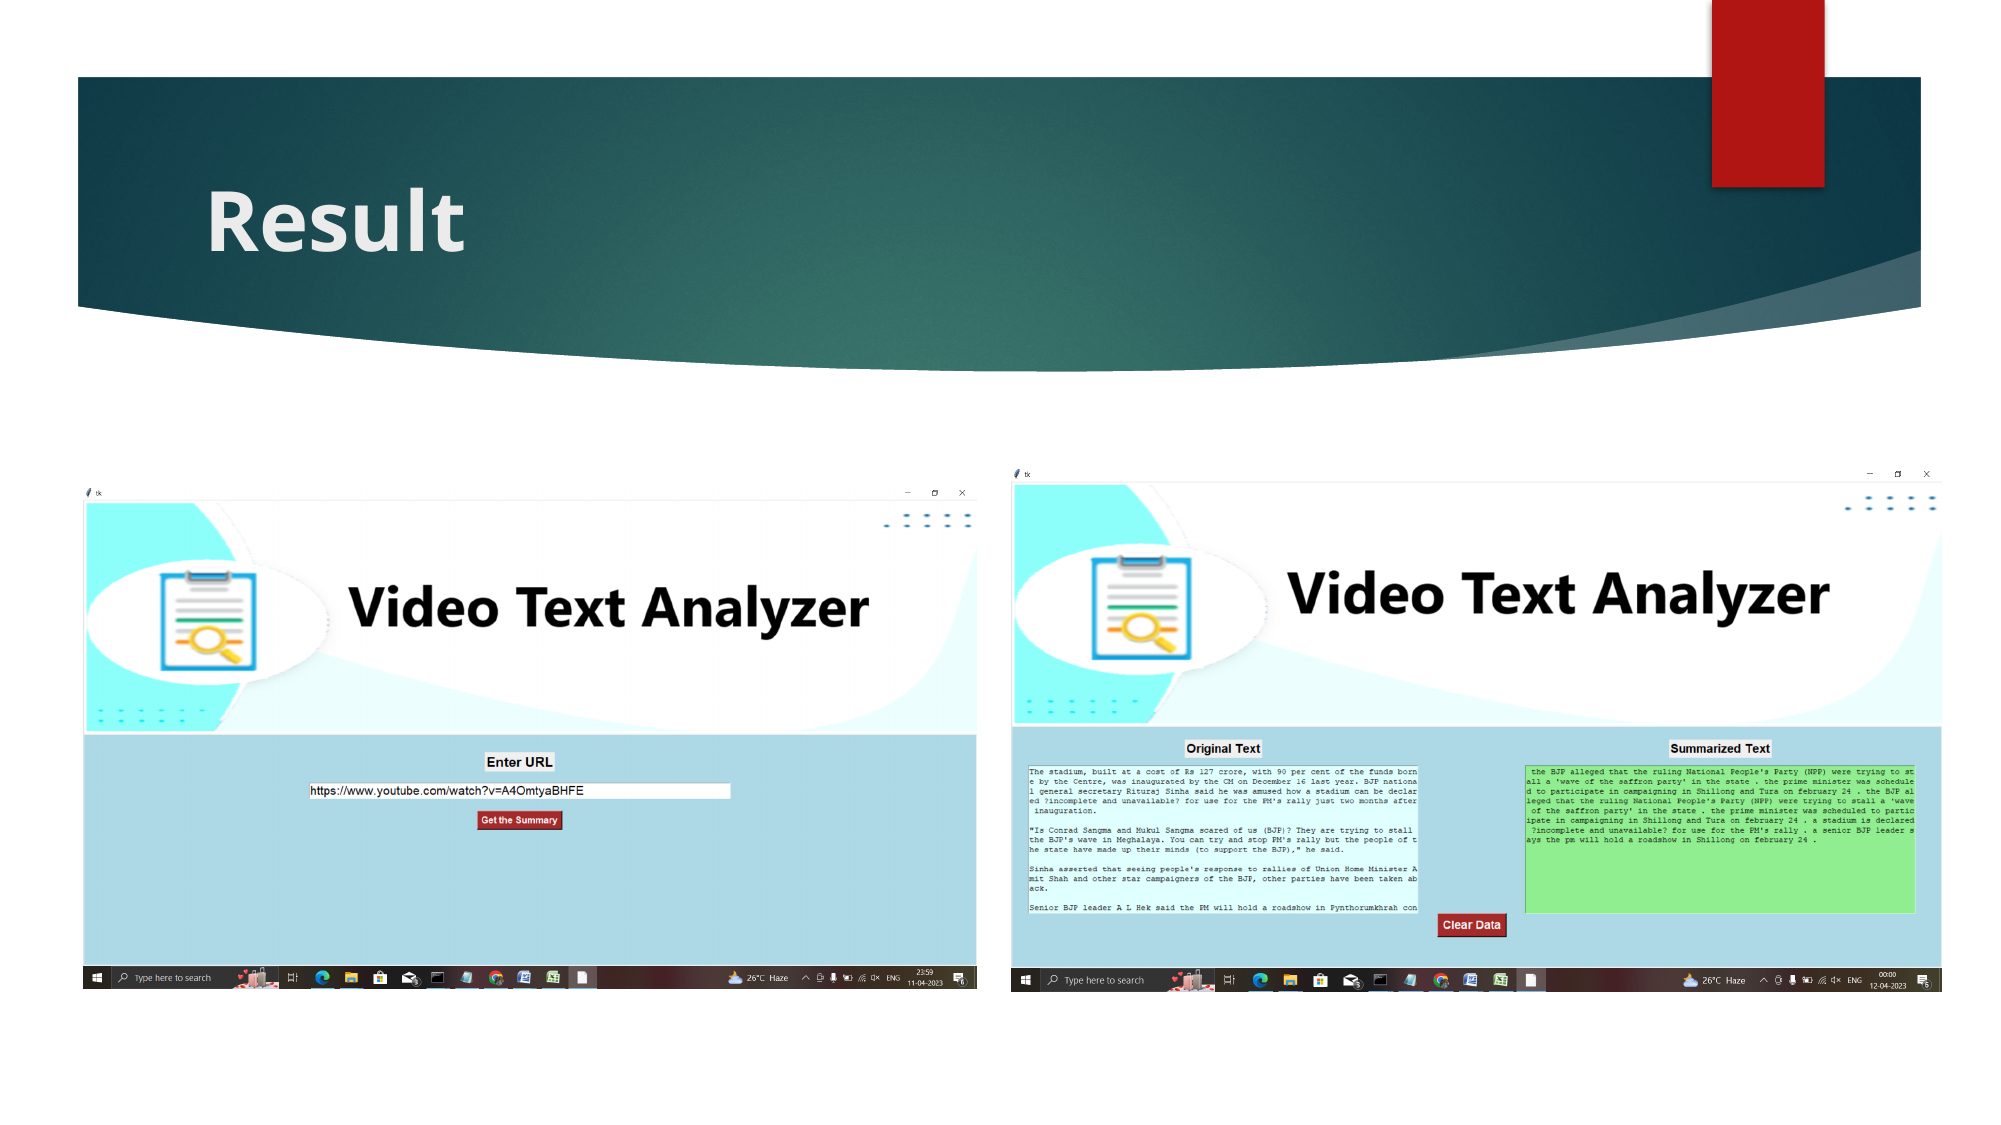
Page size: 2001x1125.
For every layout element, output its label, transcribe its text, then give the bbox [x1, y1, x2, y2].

picture [83, 485, 978, 989]
picture [79, 78, 1920, 371]
title Result [189, 159, 1638, 276]
picture [1010, 467, 1942, 992]
